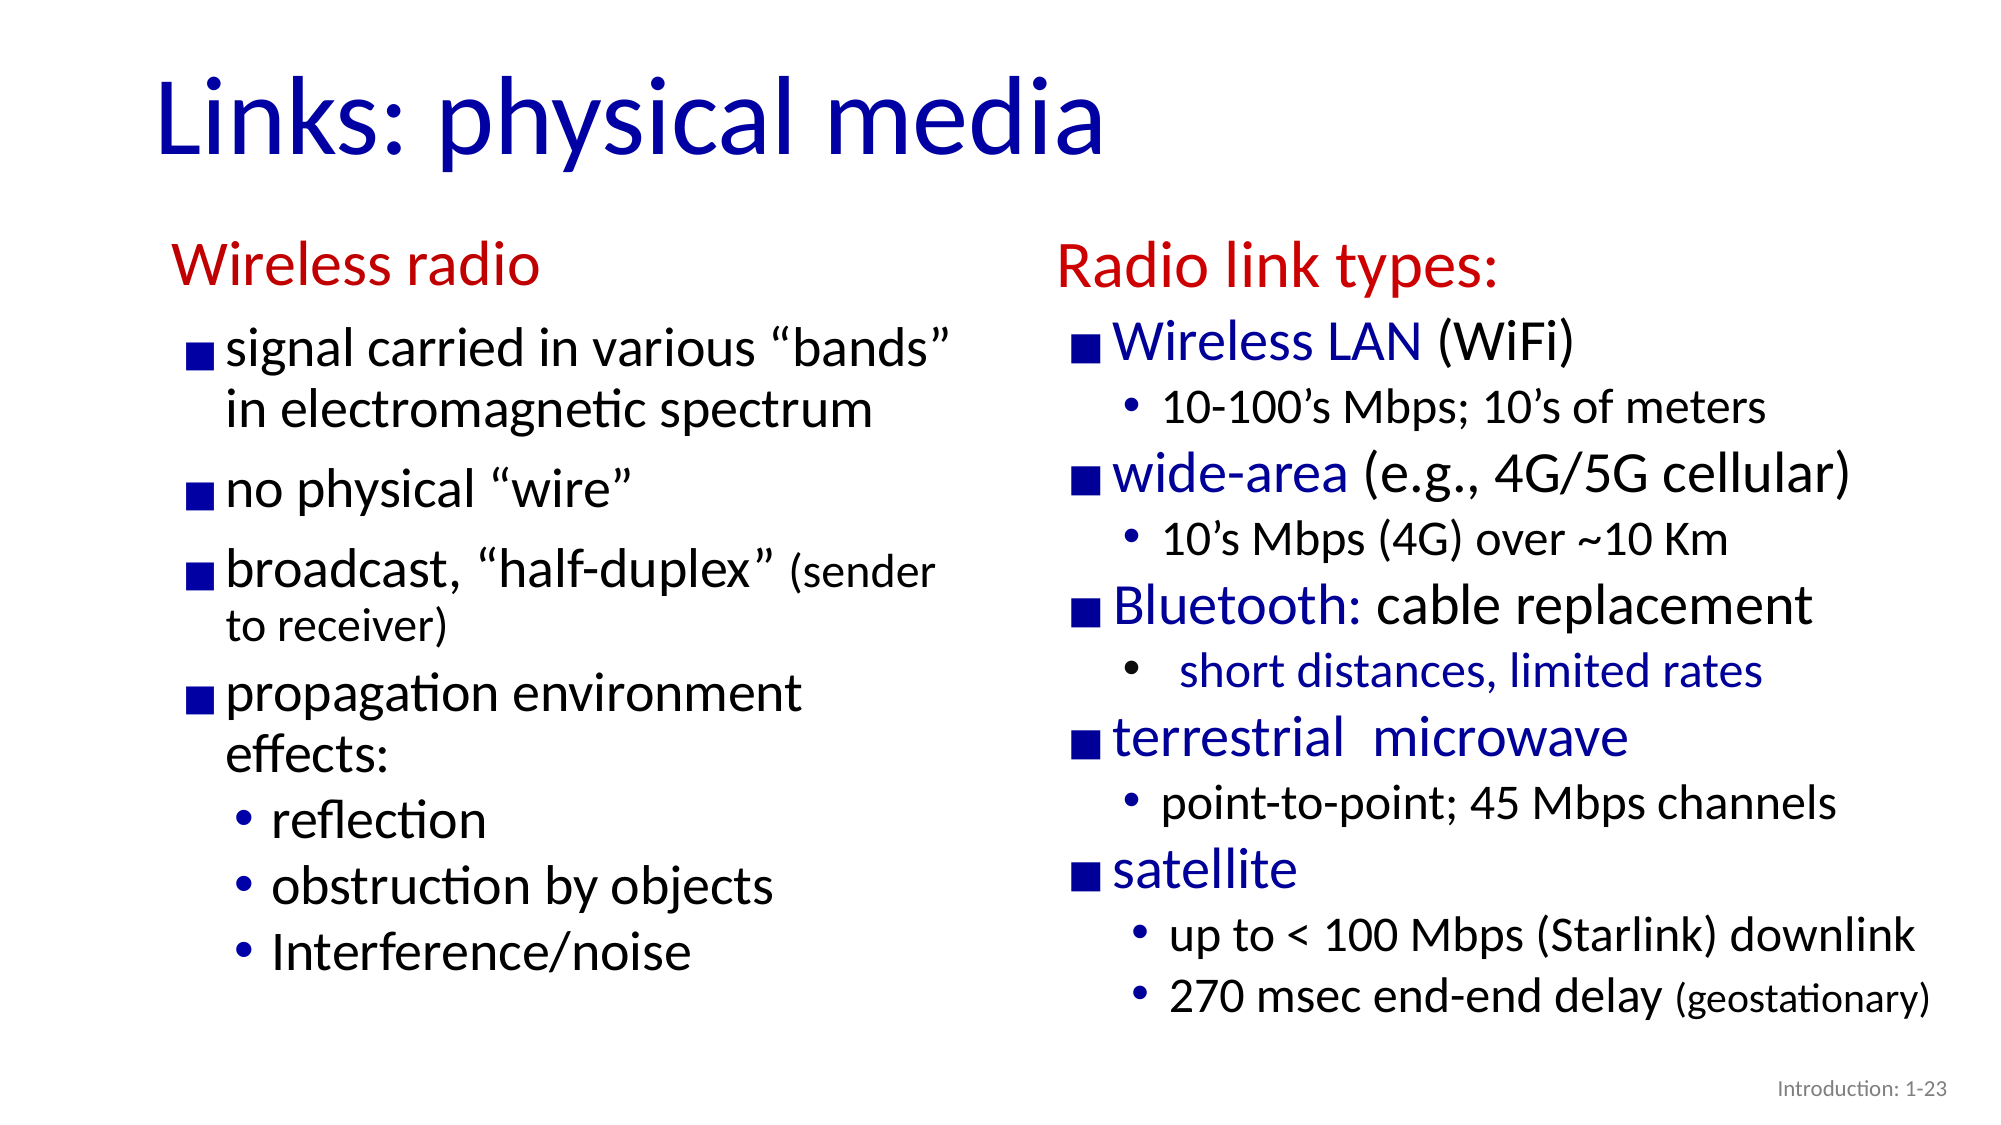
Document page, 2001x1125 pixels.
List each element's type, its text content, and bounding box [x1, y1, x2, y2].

slide_number Introduction: 1-‹#› [1512, 1056, 1963, 1117]
text_box Radio link types: Wireless LAN (WiFi) 10-100’s Mbps; 10’s of meters wide-area (e.g., 4G/5G cellular) 10’s Mbps (4G) over ~10 Km Bluetooth: cable replacement short distances, limited rates terrestrial microwave point-to-point; 45 Mbps channels satellite up to < 100 Mbps (Starlink) downlink 270 msec end-end delay (geostationary) [1041, 222, 1963, 1062]
text_box Wireless radio signal carried in various “bands” in electromagnetic spectrum no physical “wire” broadcast, “half-duplex” (sender to receiver) propagation environment effects: reflection obstruction by objects Interference/noise [156, 222, 969, 1023]
title Links: physical media [139, 44, 1865, 192]
